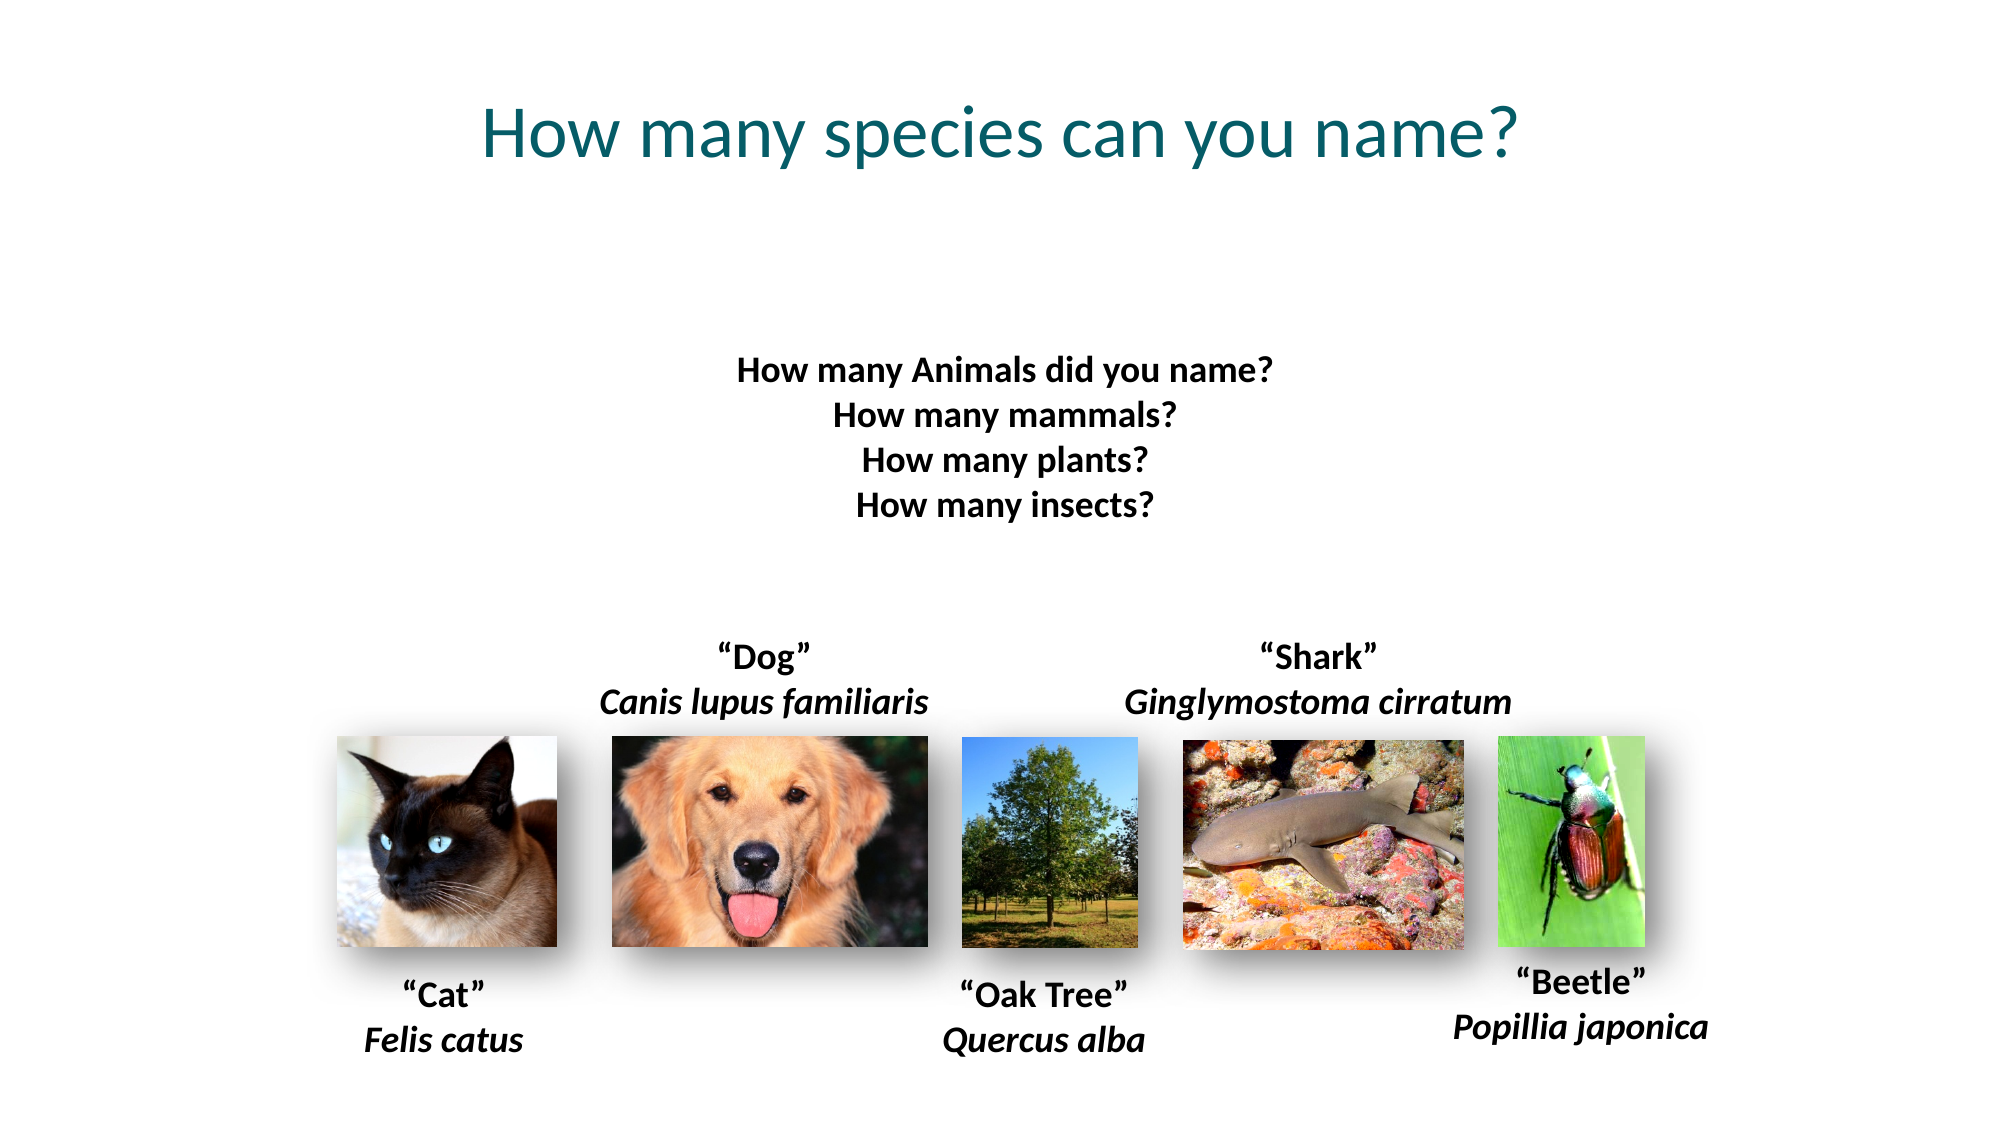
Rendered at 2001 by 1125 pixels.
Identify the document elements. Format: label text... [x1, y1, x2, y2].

picture [612, 736, 928, 947]
picture [962, 737, 1138, 948]
text_box “Cat” Felis catus [349, 962, 539, 1068]
picture [1498, 736, 1645, 947]
text_box “Oak Tree” Quercus alba [927, 962, 1161, 1068]
picture [337, 736, 557, 947]
text_box How many species can you name? [467, 74, 1537, 180]
text_box How many Animals did you name? How many mammals? How many plants? How many insects? [721, 337, 1290, 533]
text_box “Shark” Ginglymostoma cirratum [1109, 624, 1528, 730]
text_box “Dog” Canis lupus familiaris [584, 624, 944, 730]
text_box “Beetle” Popillia japonica [1437, 949, 1725, 1055]
picture [1183, 739, 1464, 950]
